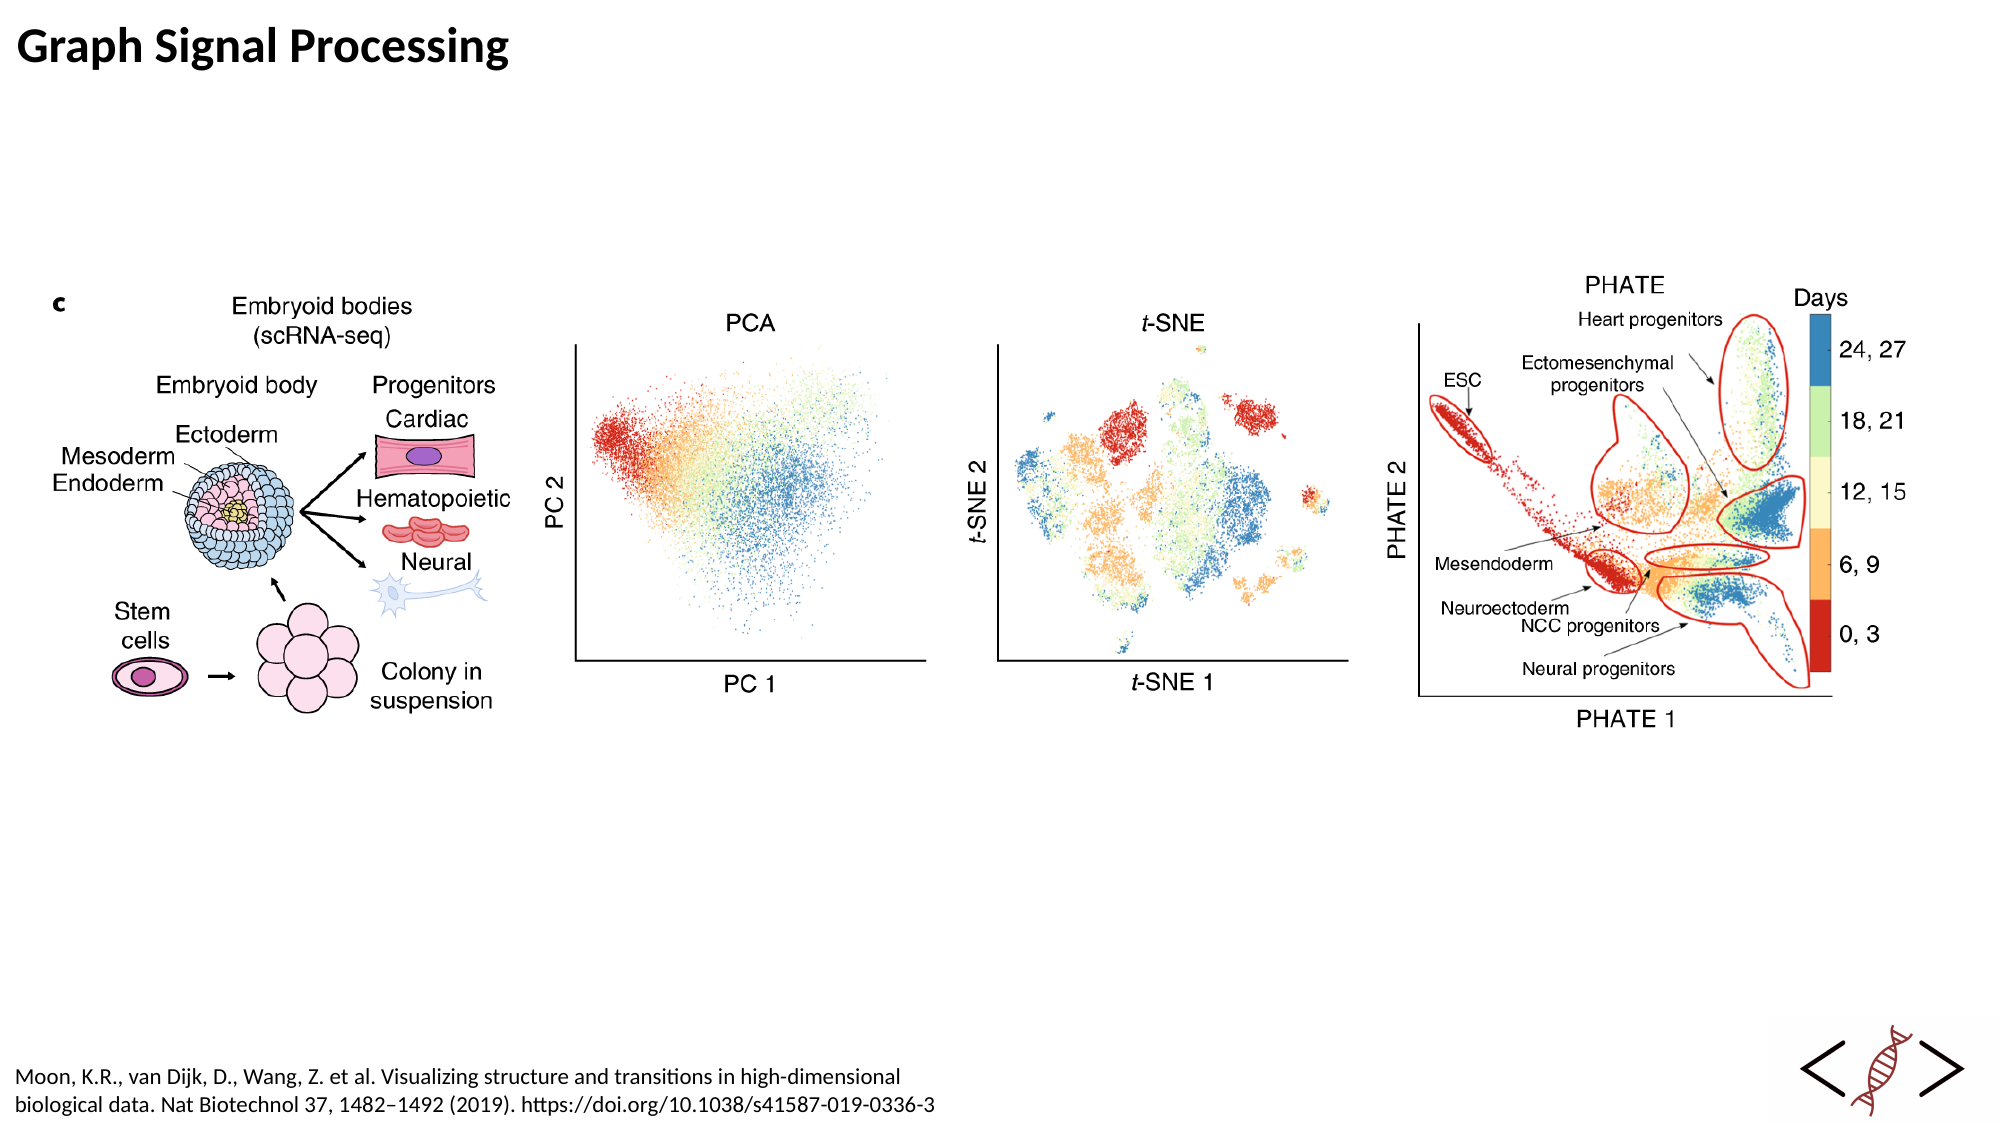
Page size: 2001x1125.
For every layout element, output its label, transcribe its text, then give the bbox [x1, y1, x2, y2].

text_box Moon, K.R., van Dijk, D., Wang, Z. et al. Visualizing structure and transitions in high-dimensional biological data. Nat Biotechnol 37, 1482–1492 (2019). https://doi.org/10.1038/s41587-019-0336-3 [0, 1054, 1000, 1124]
picture [52, 262, 1948, 736]
text_box Graph Signal Processing [2, 4, 525, 80]
picture [1769, 1015, 2000, 1124]
